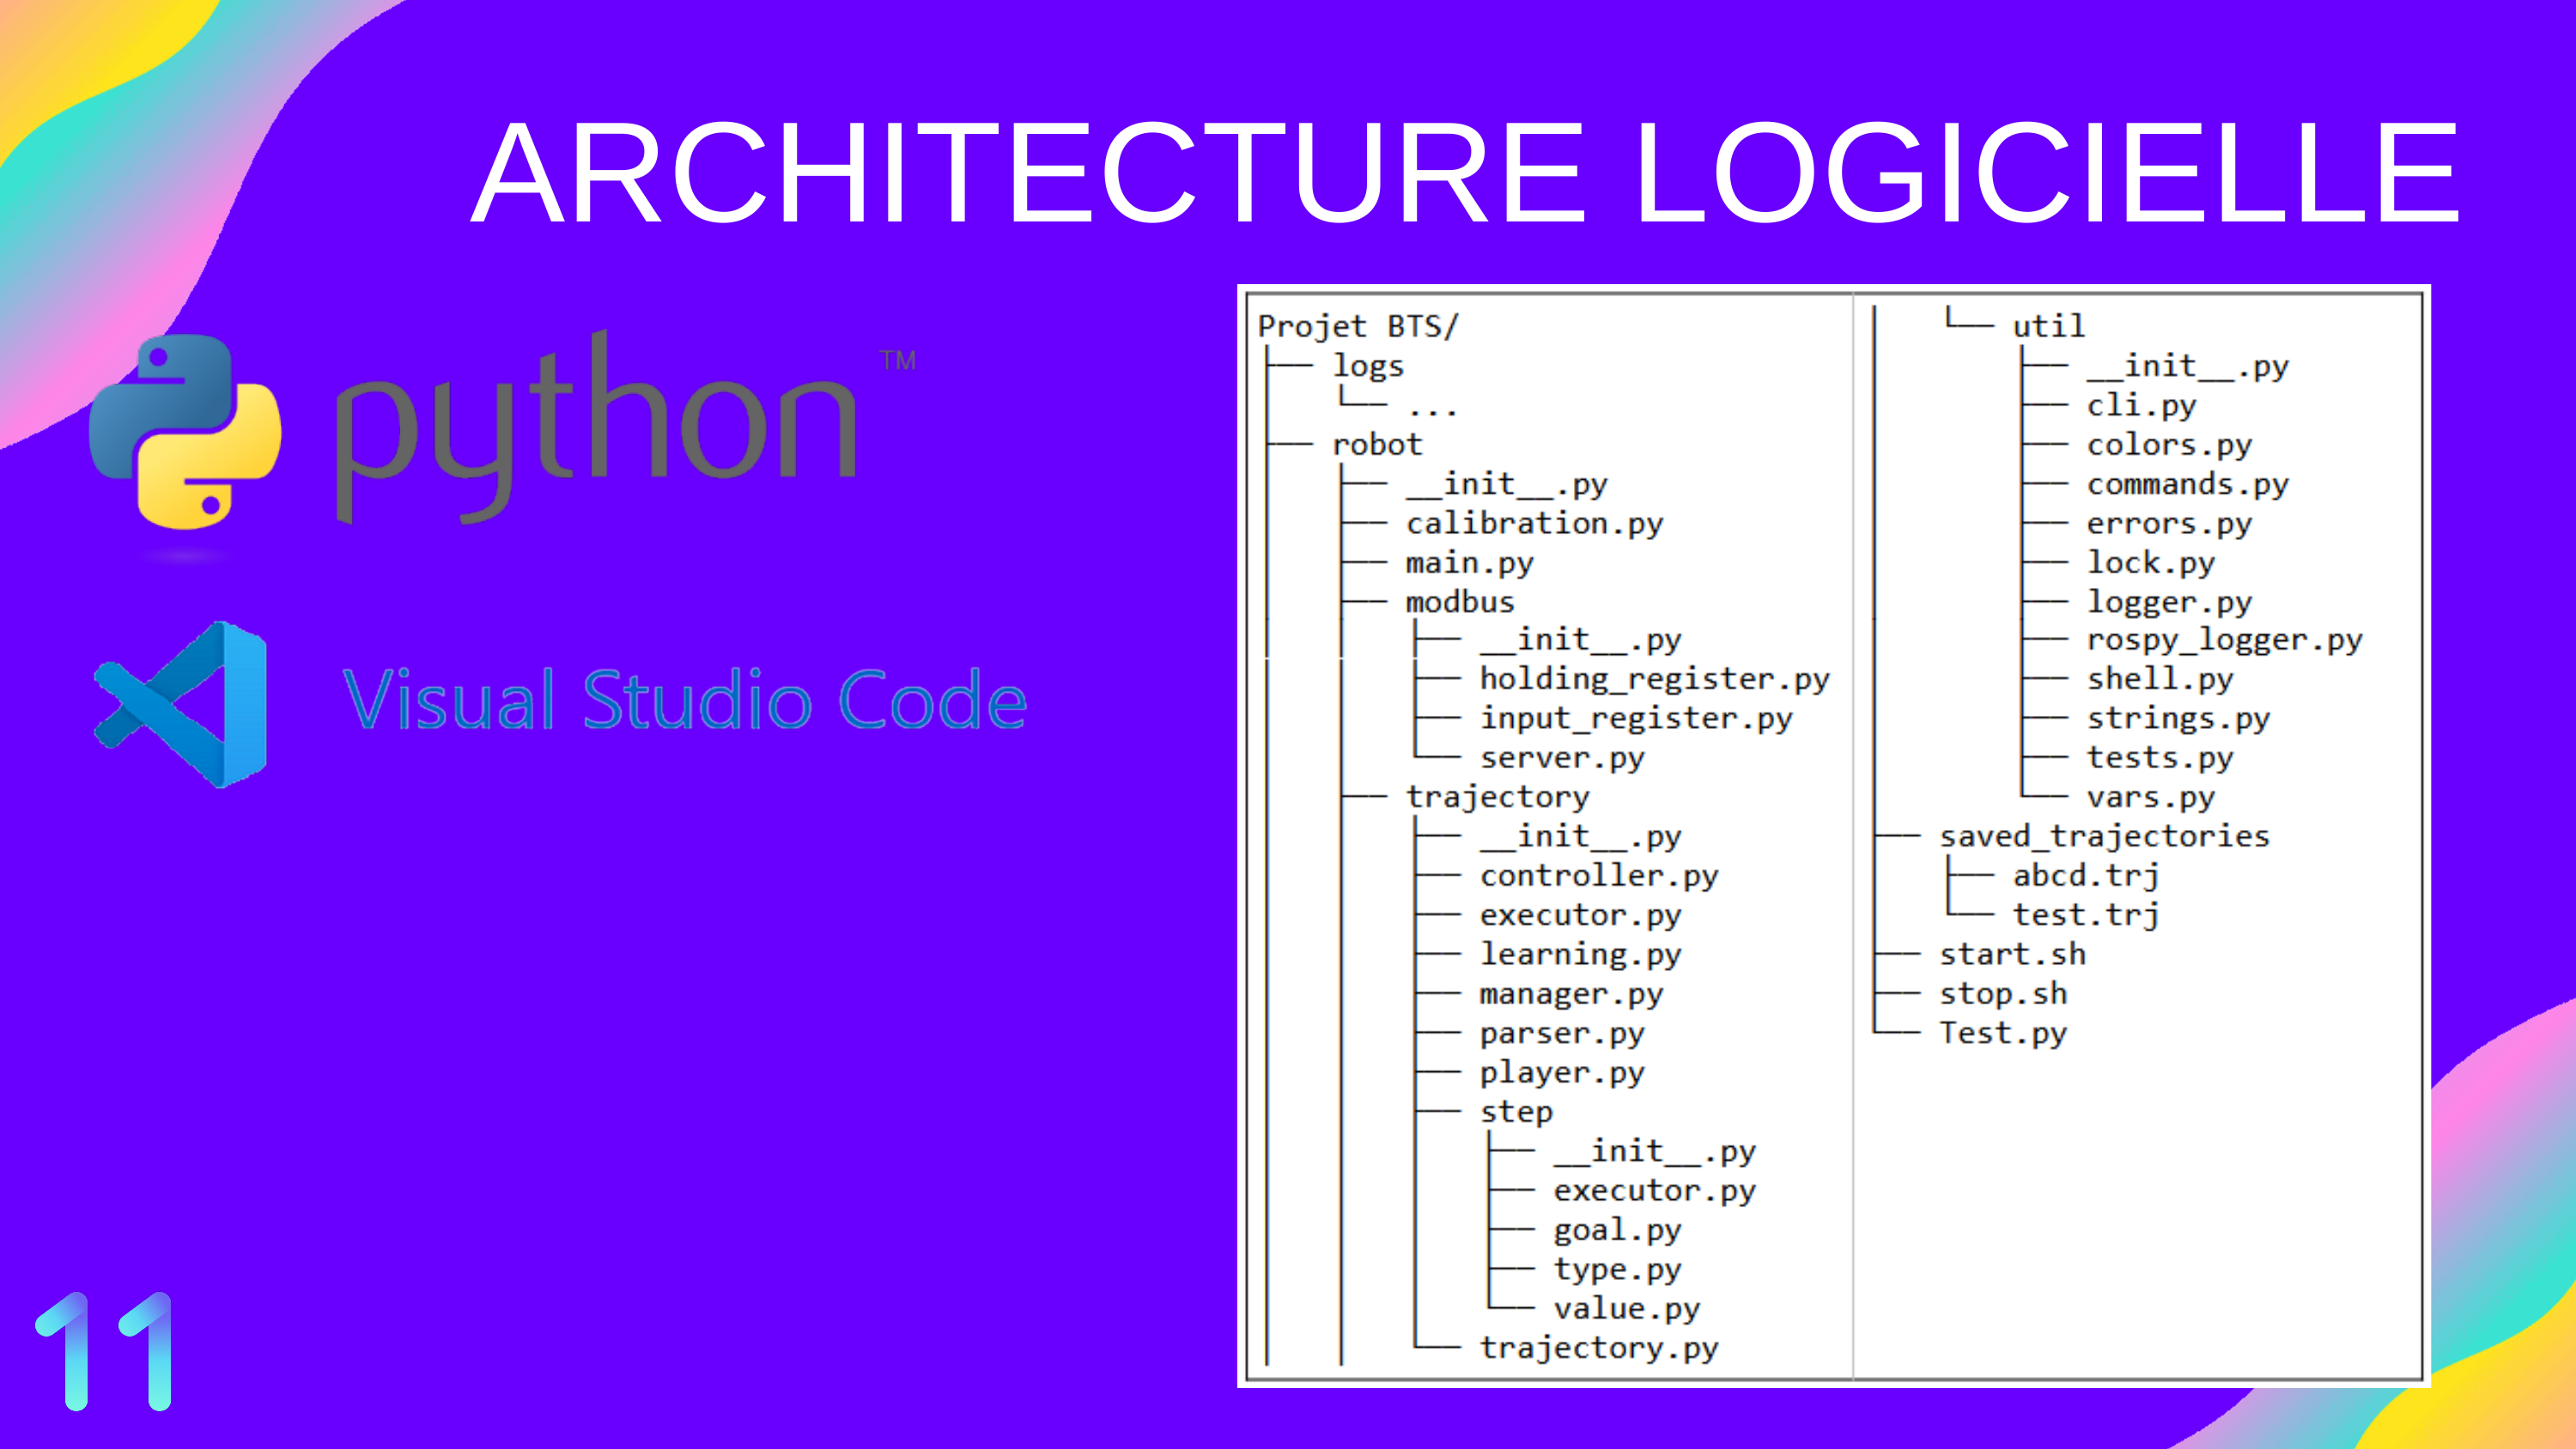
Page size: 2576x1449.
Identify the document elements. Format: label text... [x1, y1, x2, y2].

picture [1947, 835, 2576, 1449]
text_box [632, 329, 915, 569]
text_box [33, 1290, 89, 1411]
text_box ARCHITECTURE LOGICIELLE [632, 39, 2468, 252]
text_box [61, 590, 1072, 812]
text_box [1236, 284, 2432, 1388]
text_box [117, 1290, 173, 1411]
picture [0, 0, 629, 613]
